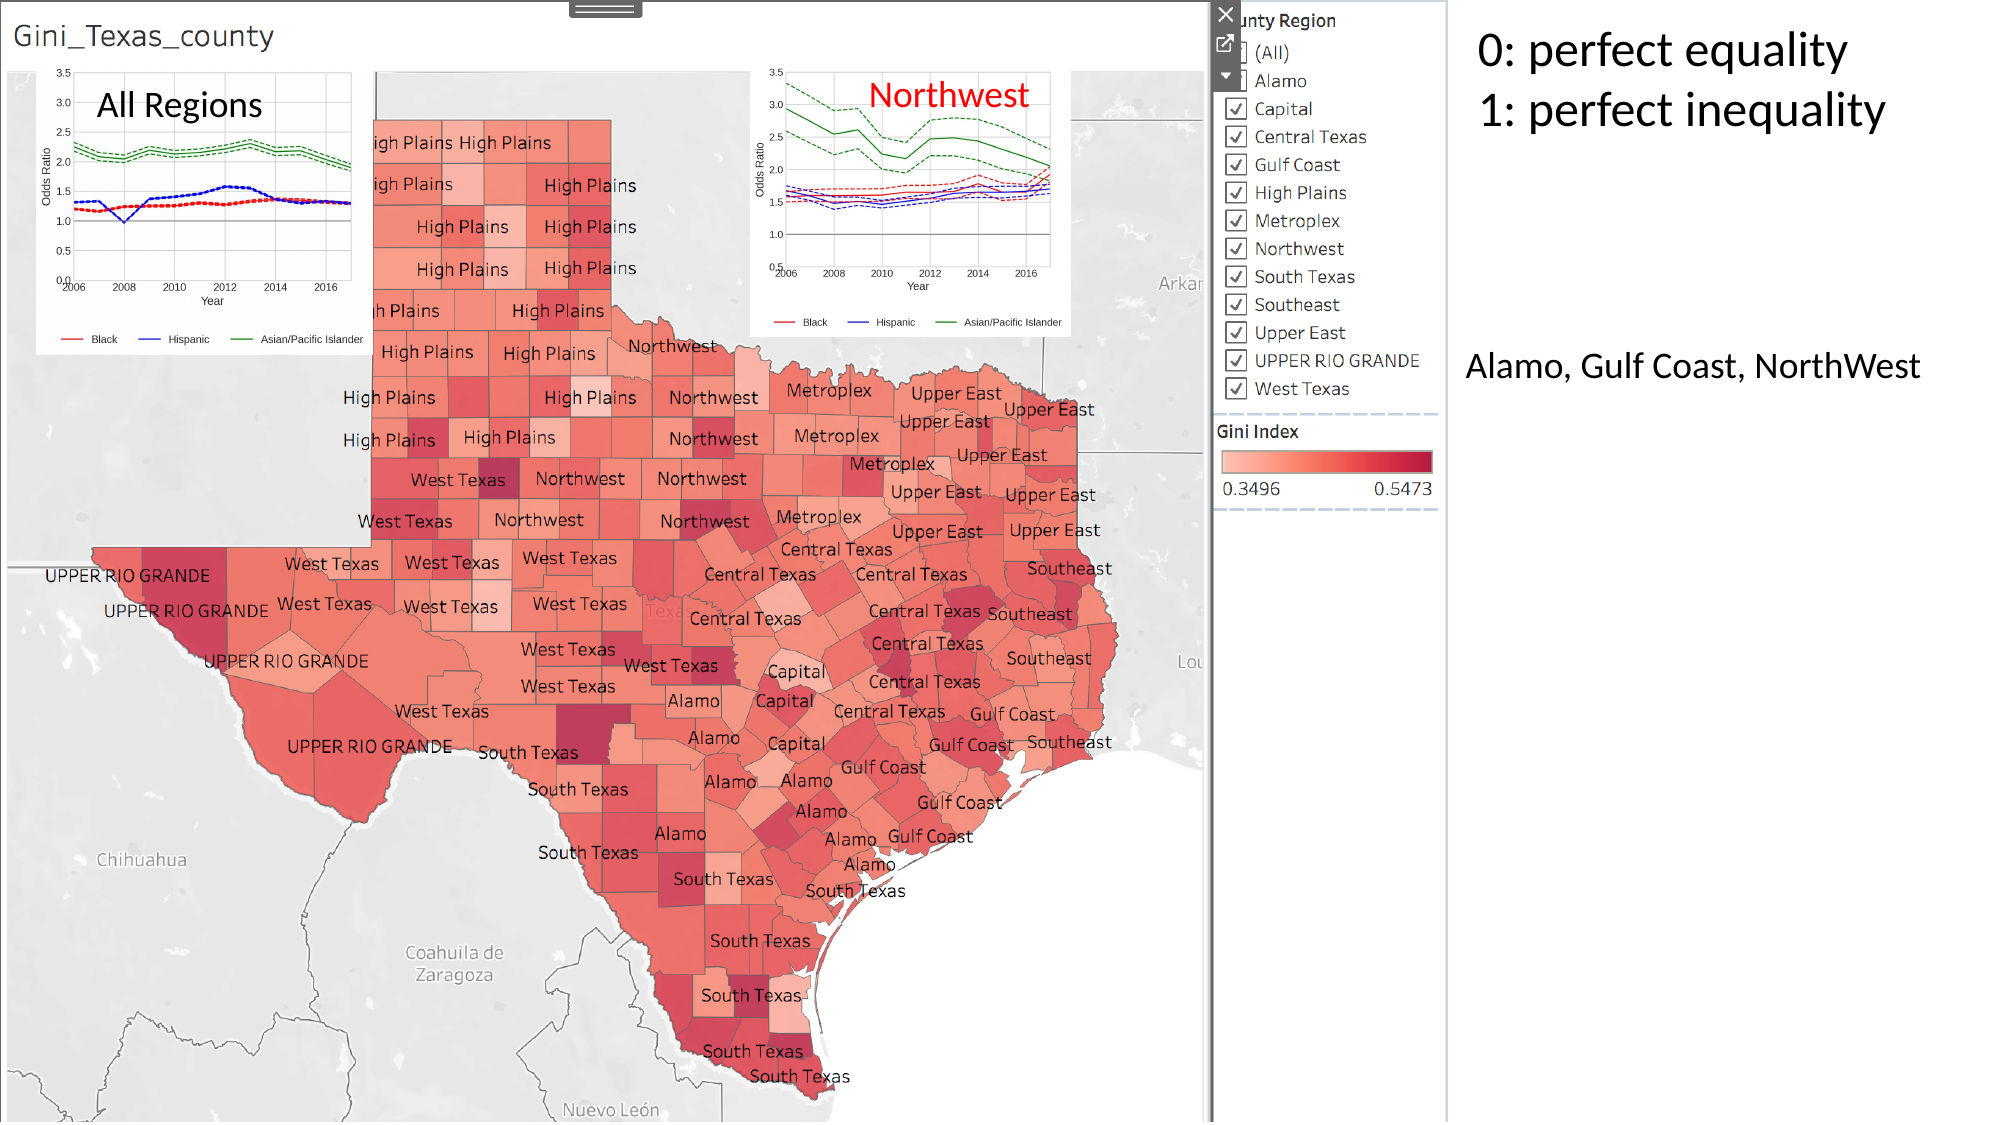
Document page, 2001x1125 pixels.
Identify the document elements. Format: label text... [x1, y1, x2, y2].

picture [0, 0, 1448, 1123]
text_box Alamo, Gulf Coast, NorthWest [1450, 333, 1939, 394]
text_box 0: perfect equality 1: perfect inequality [1462, 9, 1976, 145]
